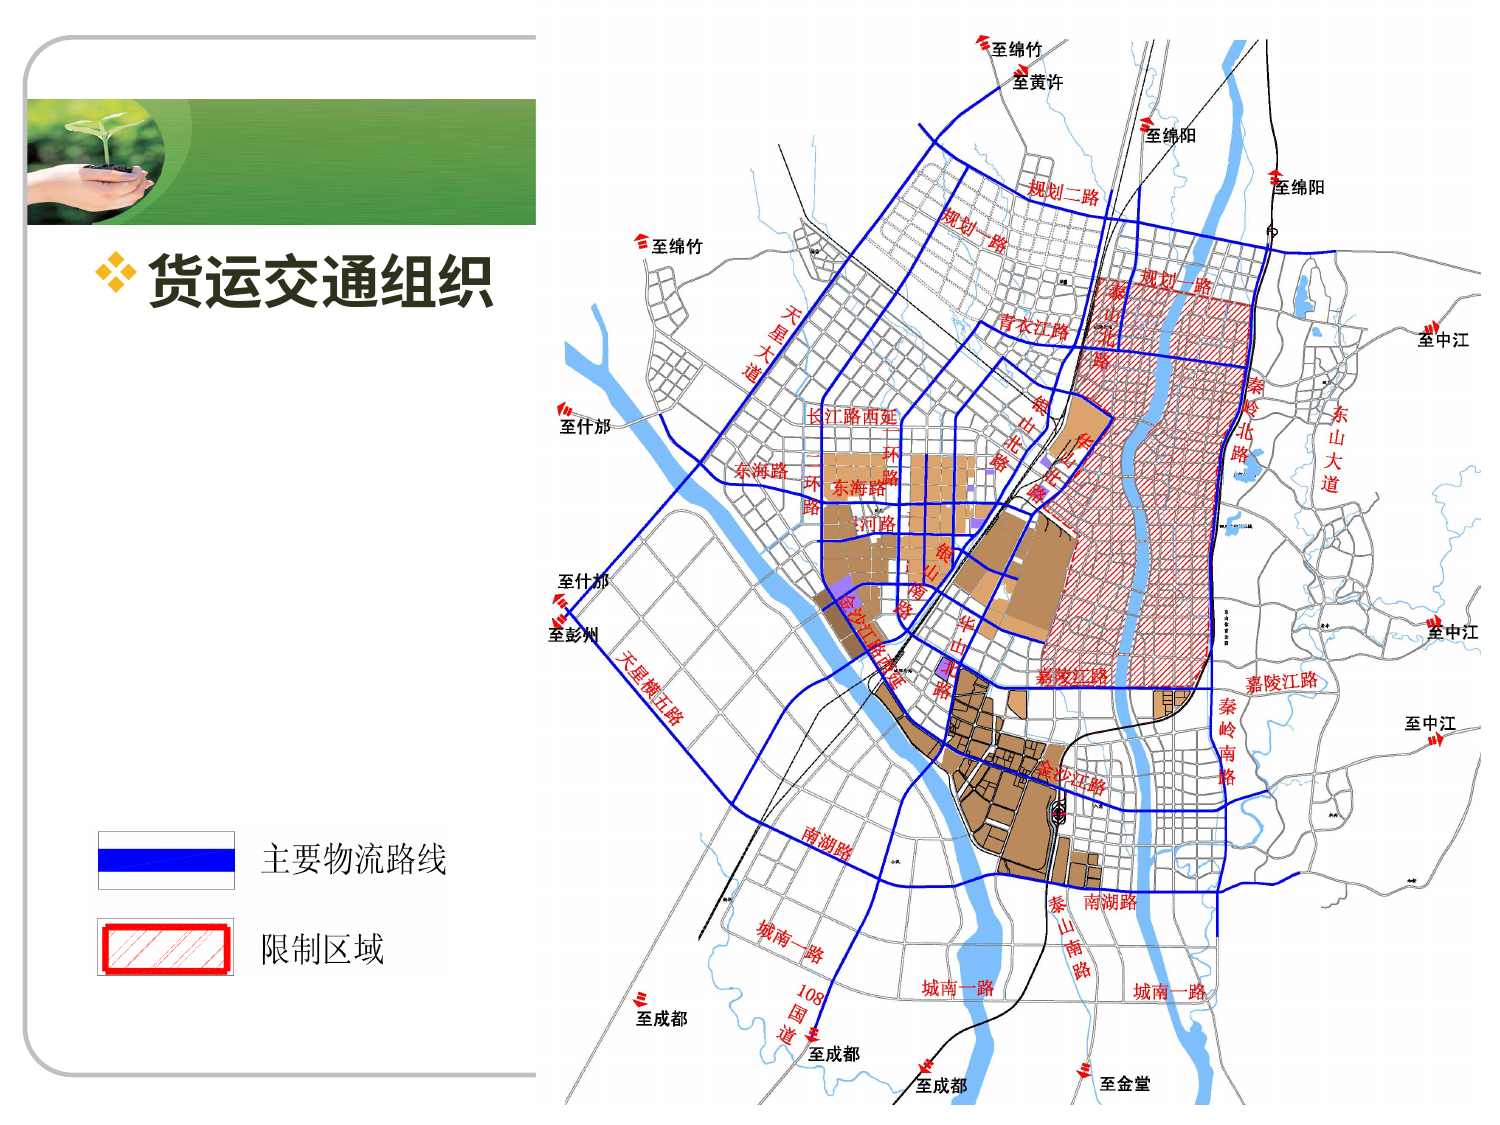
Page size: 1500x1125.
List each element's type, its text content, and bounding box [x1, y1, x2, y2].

picture [28, 0, 1481, 1105]
picture [87, 823, 450, 979]
list 货运交通组织 [75, 237, 535, 1038]
